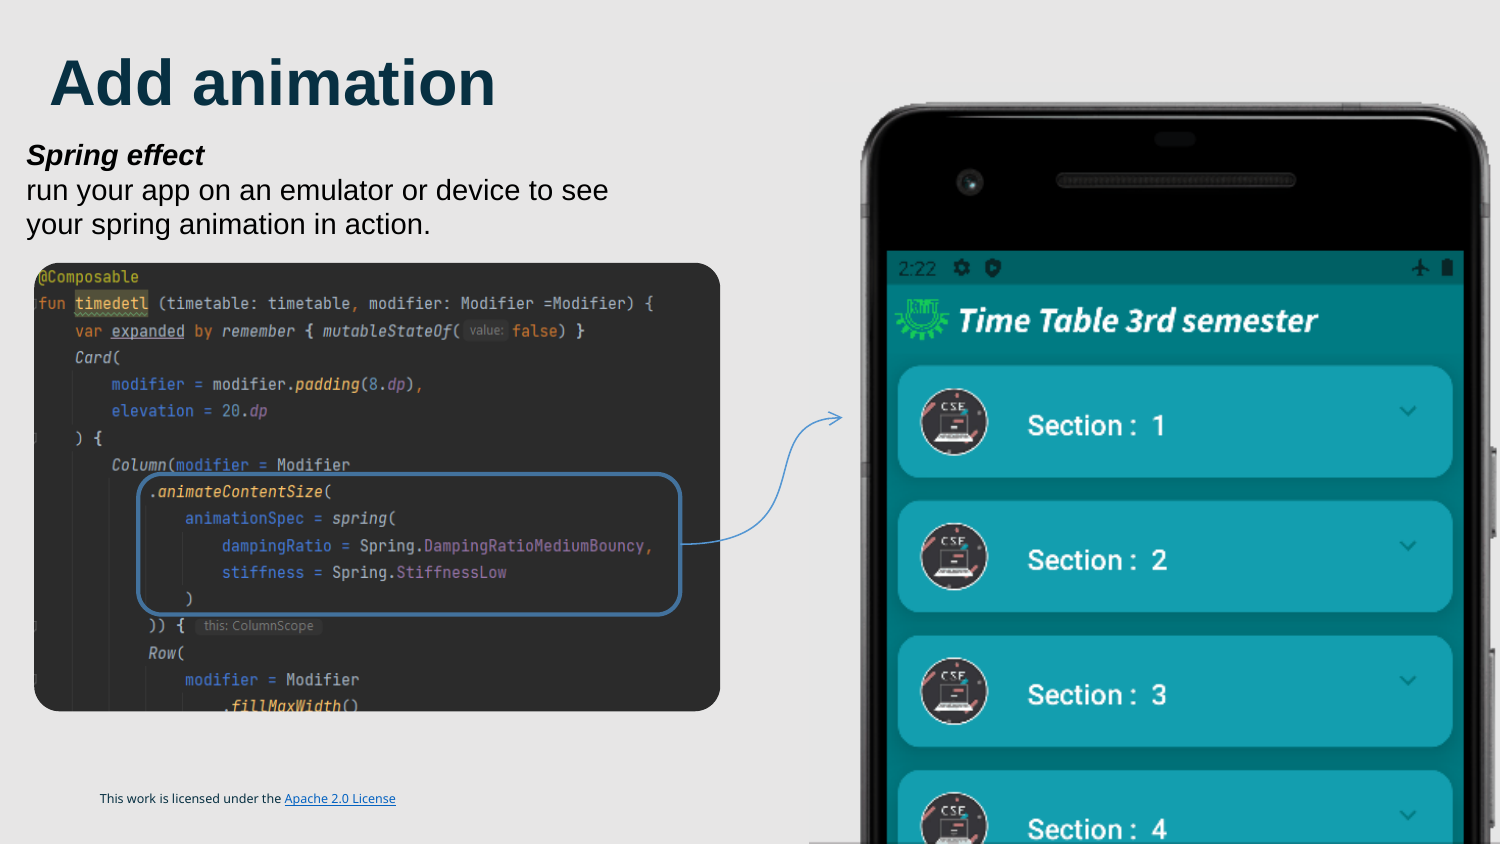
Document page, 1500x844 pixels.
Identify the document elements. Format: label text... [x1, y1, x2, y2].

title Add animation [34, 26, 1391, 107]
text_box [679, 417, 843, 545]
text_box Spring effect run your app on an emulator or device to see your spring animation in action. [11, 128, 682, 319]
picture [809, 82, 1500, 844]
picture [33, 262, 721, 712]
